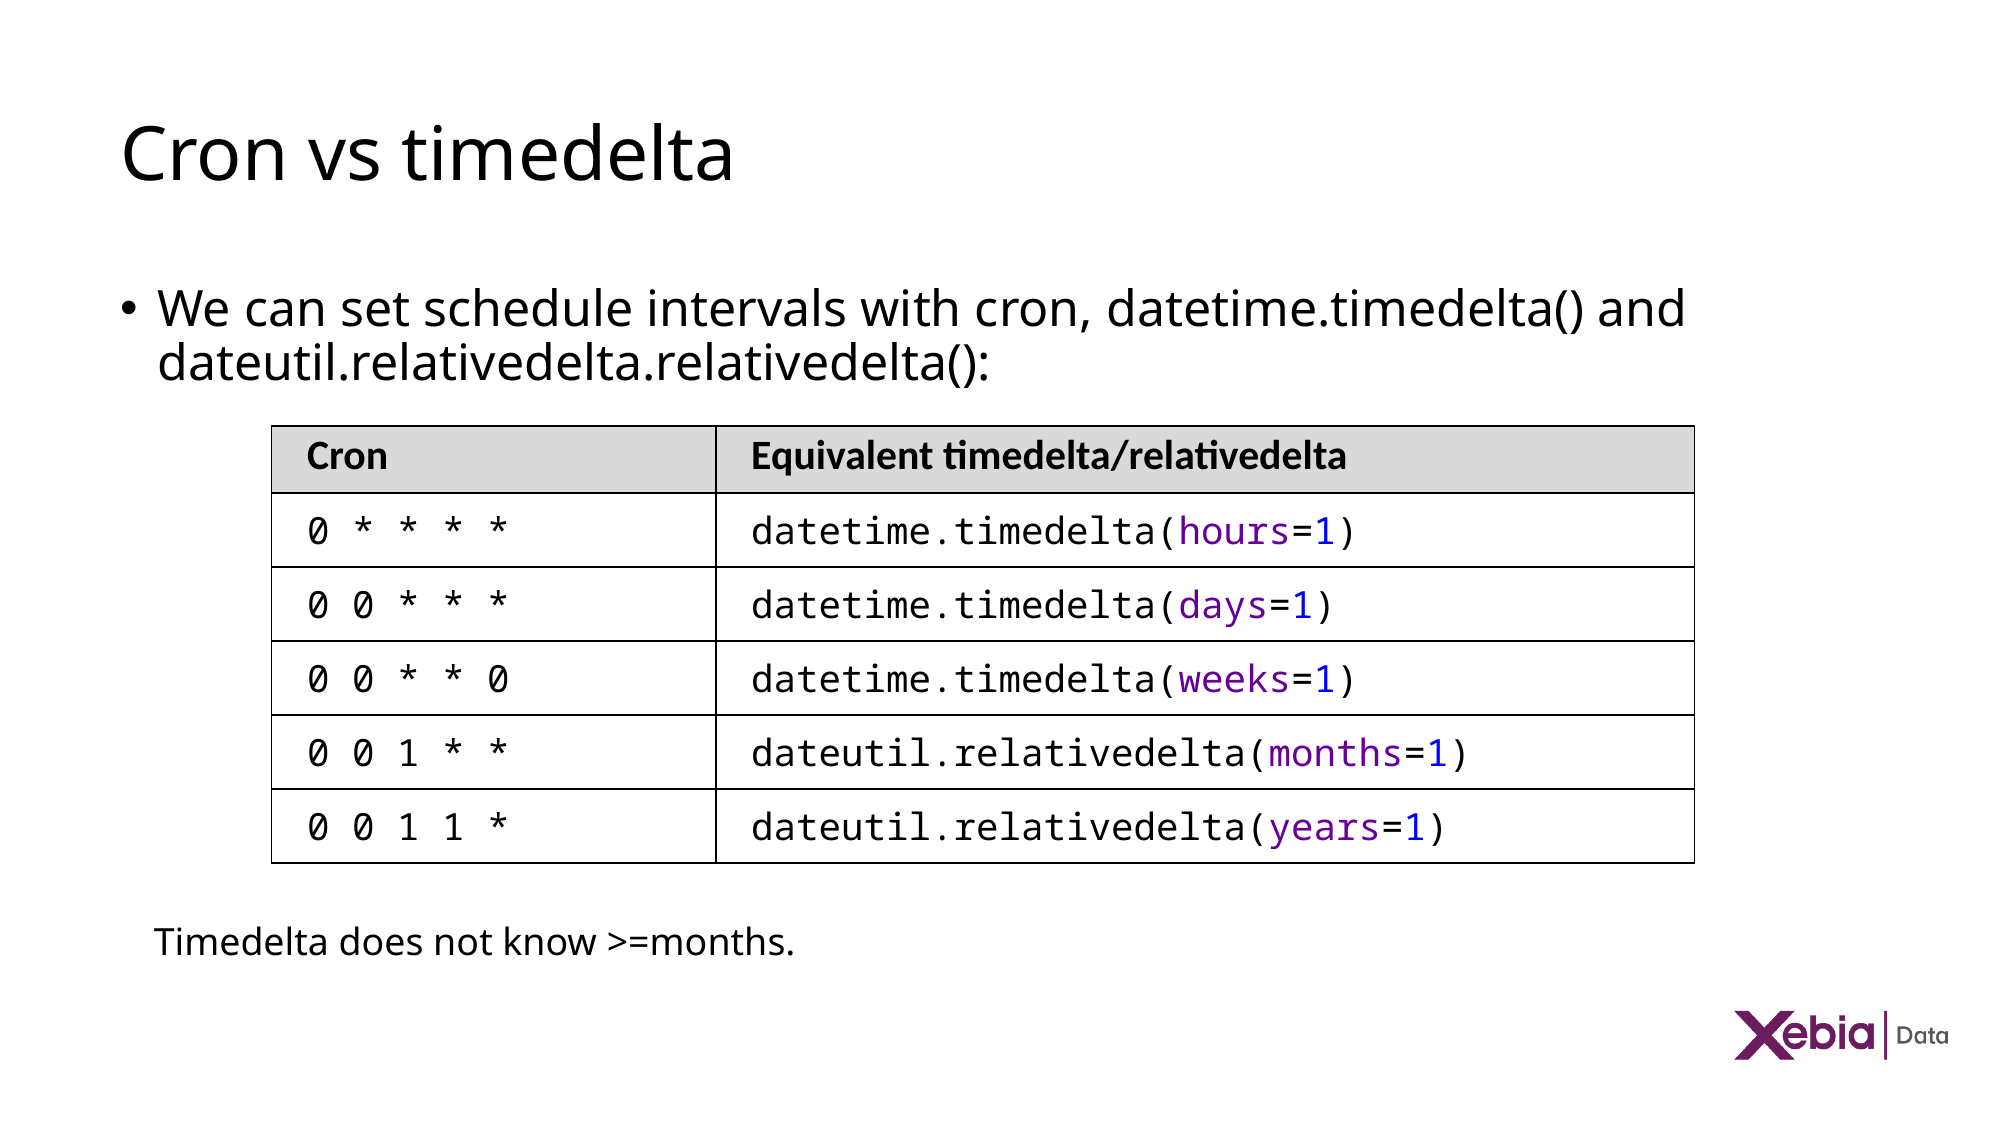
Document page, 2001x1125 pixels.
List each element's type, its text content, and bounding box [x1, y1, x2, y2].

table_cell datetime.timedelta(weeks=1) [717, 642, 1694, 714]
table_cell 0 * * * * [272, 494, 715, 566]
table_cell dateutil.relativedelta(years=1) [717, 790, 1694, 862]
table_cell dateutil.relativedelta(months=1) [717, 716, 1694, 788]
table_cell 0 0 1 1 * [272, 790, 715, 862]
table_header Equivalent timedelta/relativedelta [717, 427, 1694, 492]
text_box We can set schedule intervals with cron, datetime.timedelta() and dateutil.relativedelta.relativedelta(): [105, 276, 1861, 991]
table_cell datetime.timedelta(days=1) [717, 568, 1694, 640]
table_cell 0 0 * * 0 [272, 642, 715, 714]
text_box Cron vs timedelta [105, 108, 1831, 276]
table_cell datetime.timedelta(hours=1) [717, 494, 1694, 566]
picture [1723, 991, 1961, 1068]
table_header Cron [272, 427, 715, 492]
table_cell 0 0 * * * [272, 568, 715, 640]
table_cell 0 0 1 * * [272, 716, 715, 788]
text_box Timedelta does not know >=months. [139, 910, 1140, 971]
